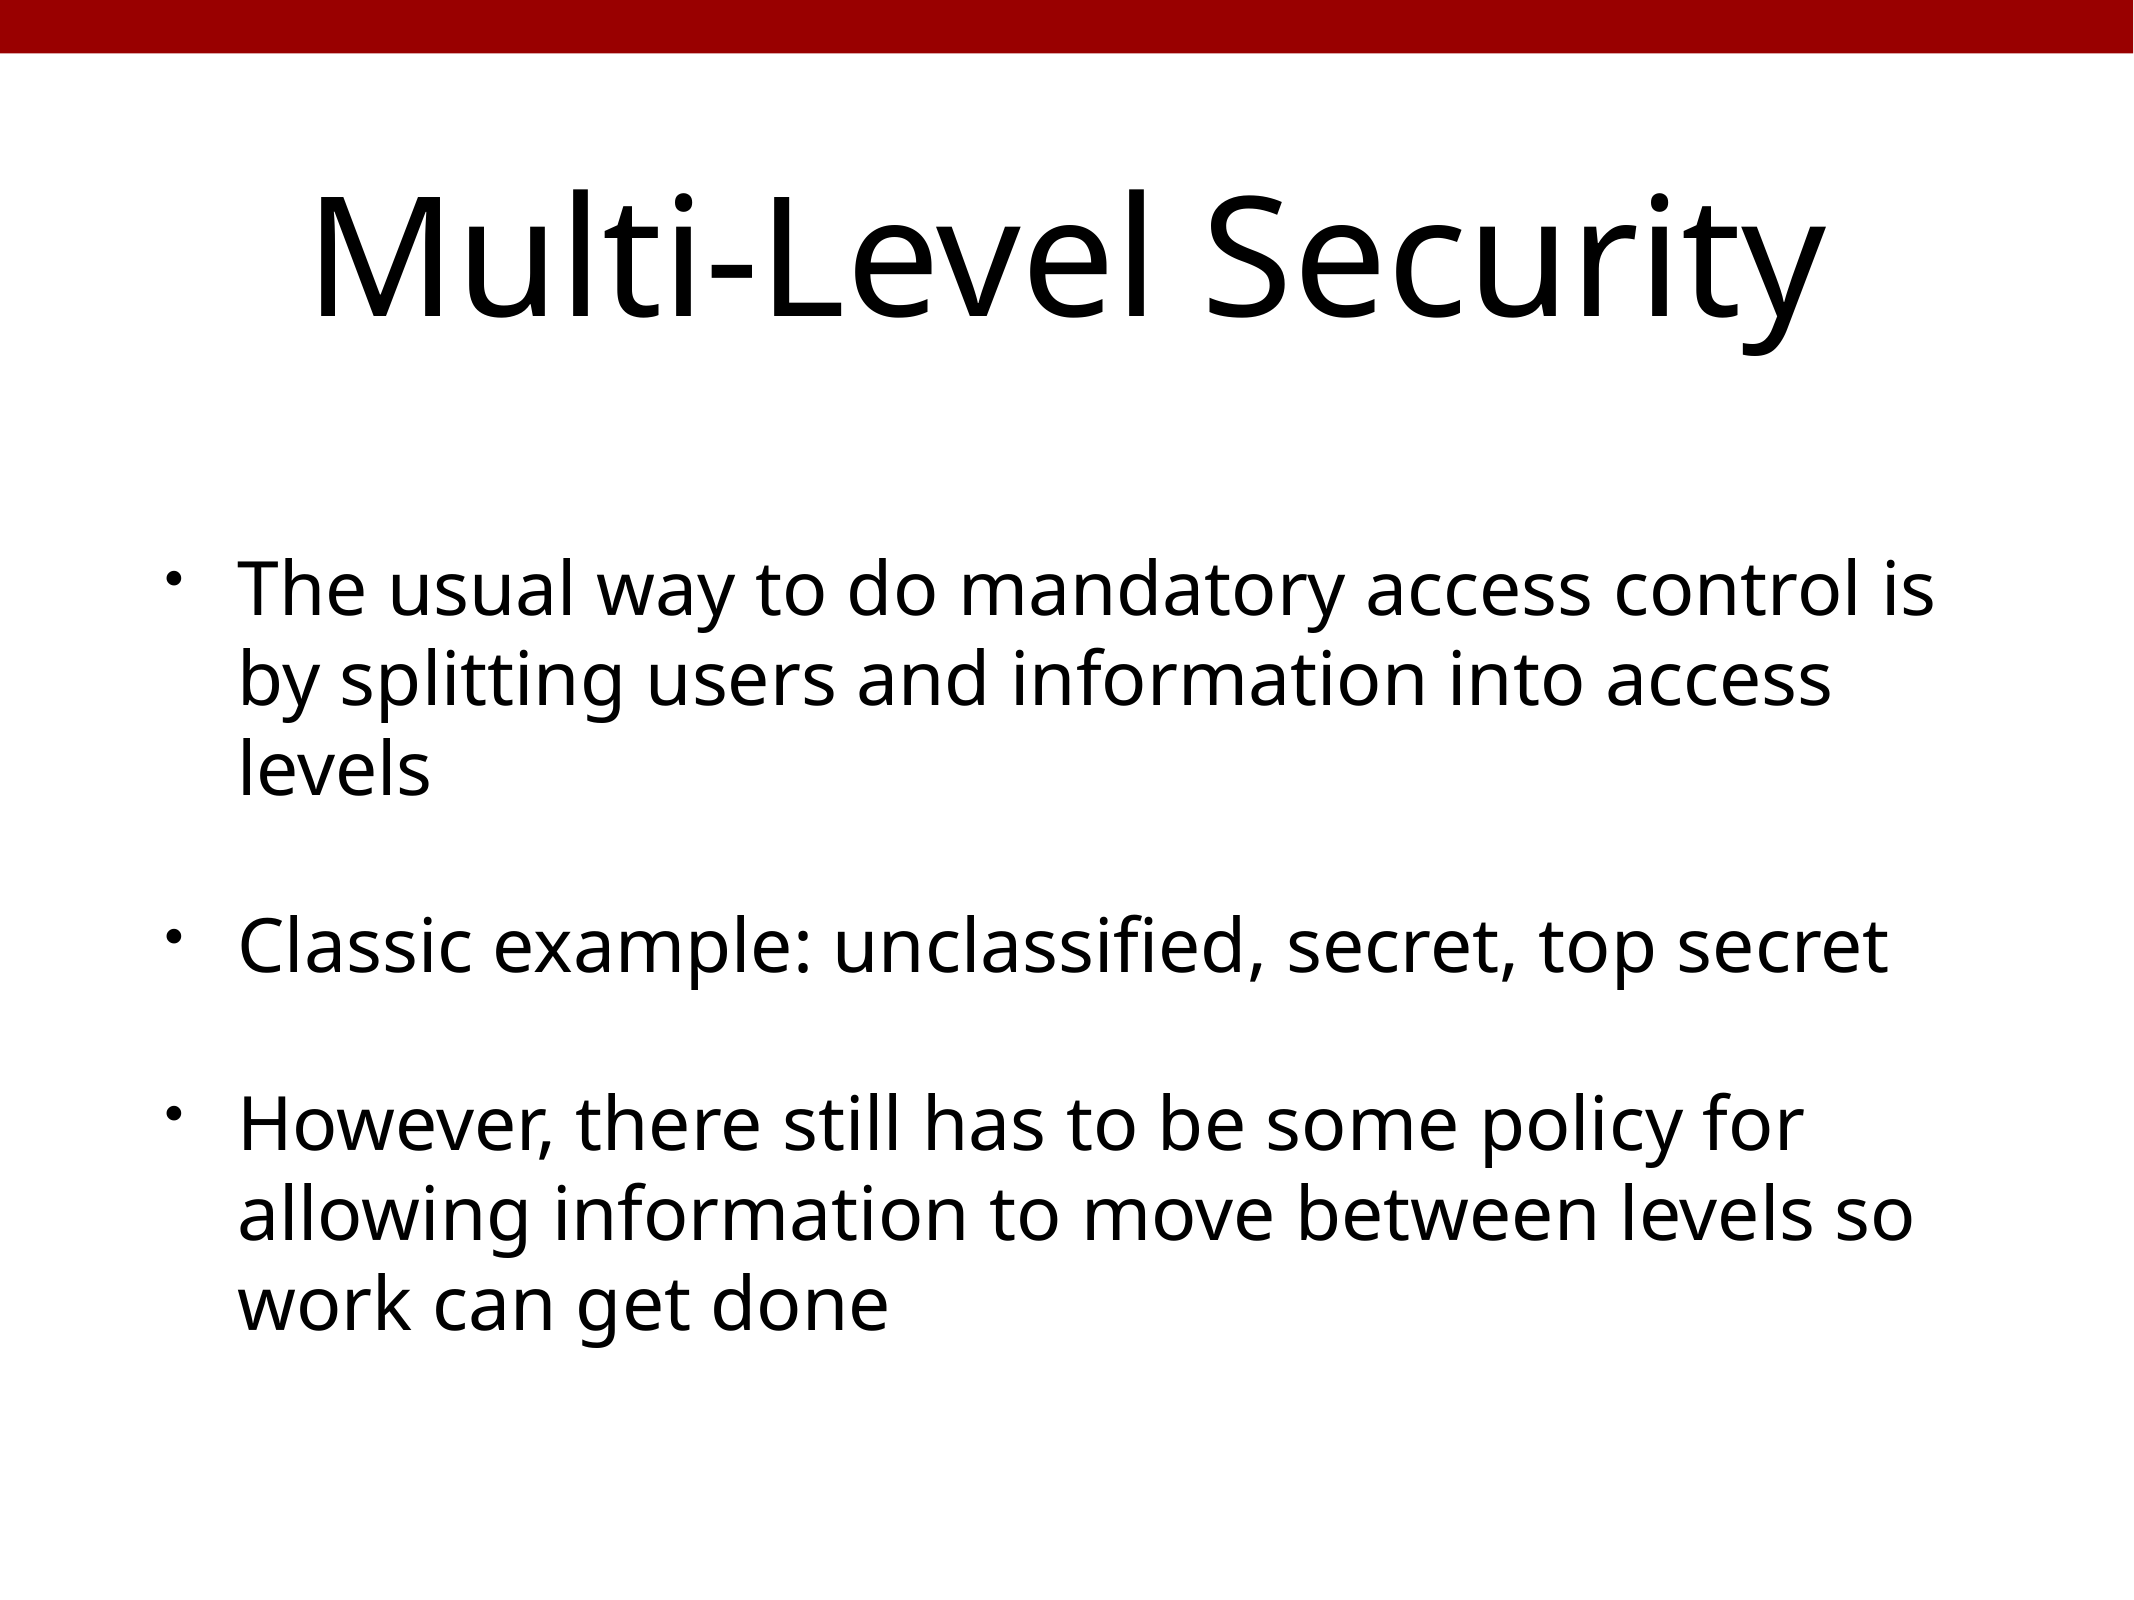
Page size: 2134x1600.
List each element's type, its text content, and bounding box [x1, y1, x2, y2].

title Multi-Level Security [155, 72, 1978, 426]
list The usual way to do mandatory access control is by splitting users and information into access levels Classic example: unclassified, secret, top secret However, there still has to be some policy for allowing information to move between levels so work can get done [155, 426, 1978, 1459]
